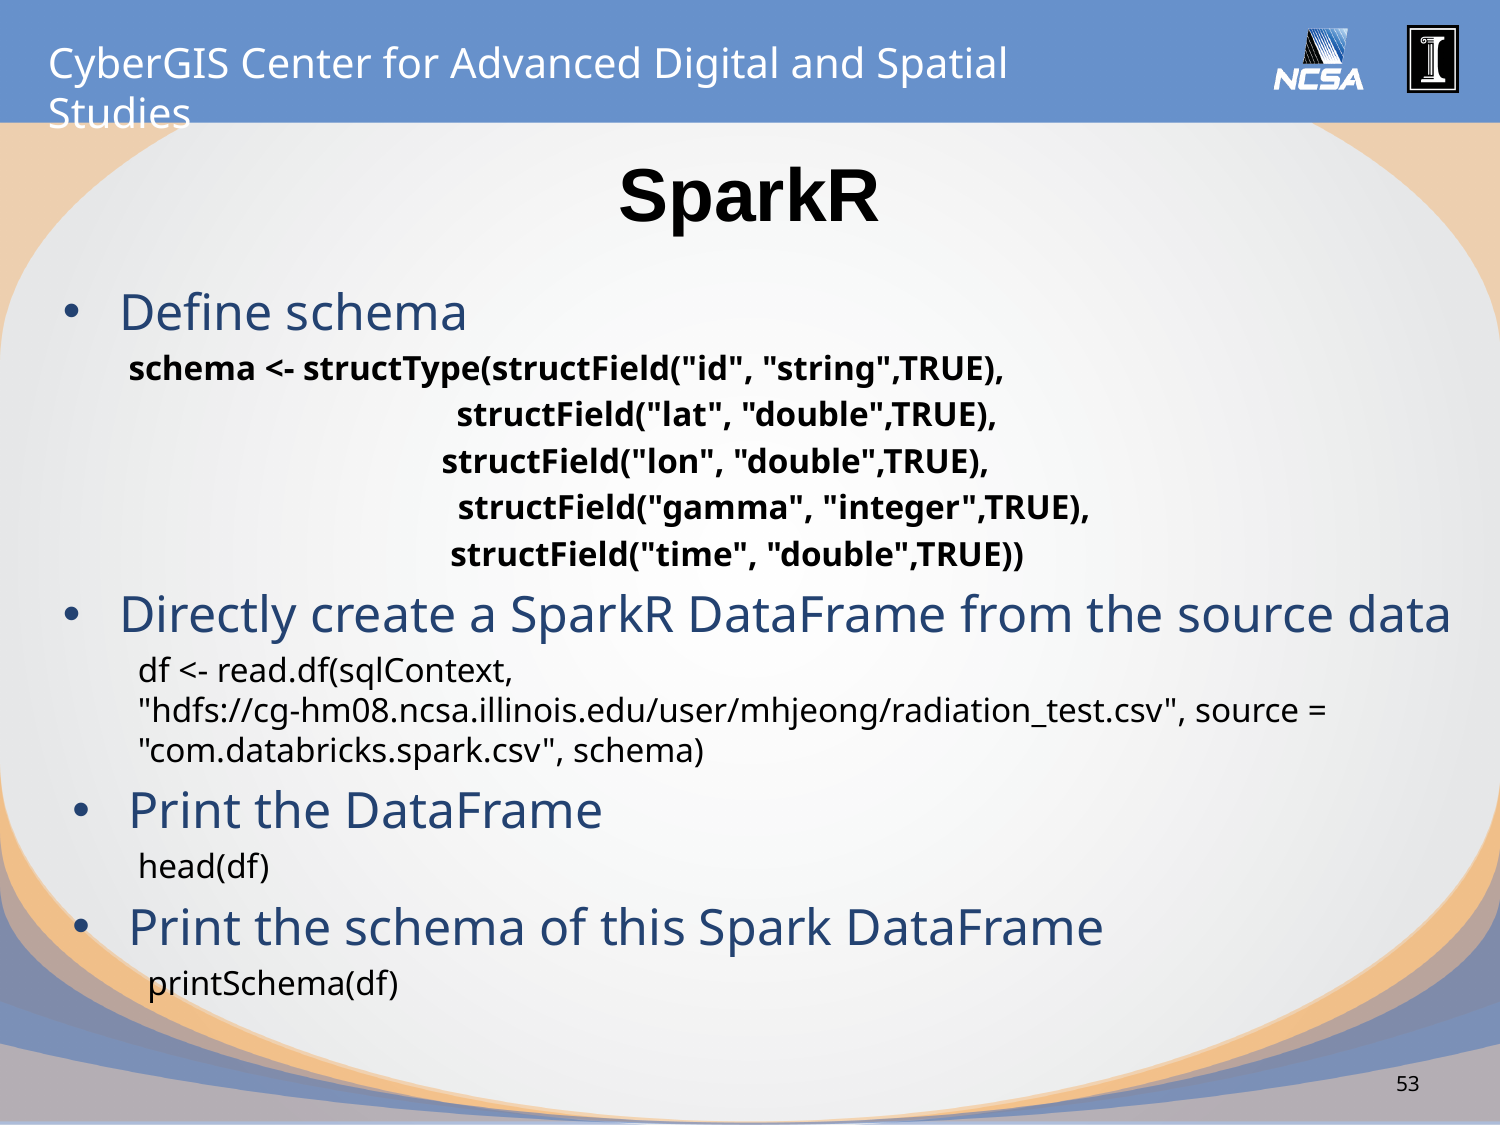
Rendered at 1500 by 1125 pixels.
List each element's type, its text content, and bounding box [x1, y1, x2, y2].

title SparkR [75, 134, 1425, 245]
picture [0, 0, 1500, 1125]
list Define schema schema <- structType(structField("id", "string",TRUE), structField("lat", "double",TRUE), structField("lon", "double",TRUE), structField("gamma", "integer",TRUE), structField("time", "double",TRUE)) Directly create a SparkR DataFrame from the source data df <- read.df(sqlContext, "hdfs://cg-hm08.ncsa.illinois.edu/user/mhjeong/radiation_test.csv", source = "com.databricks.spark.csv", schema) Print the DataFrame head(df) Print the schema of this Spark DataFrame printSchema(df) [47, 272, 1473, 1061]
slide_number 53 [1391, 1042, 1478, 1103]
